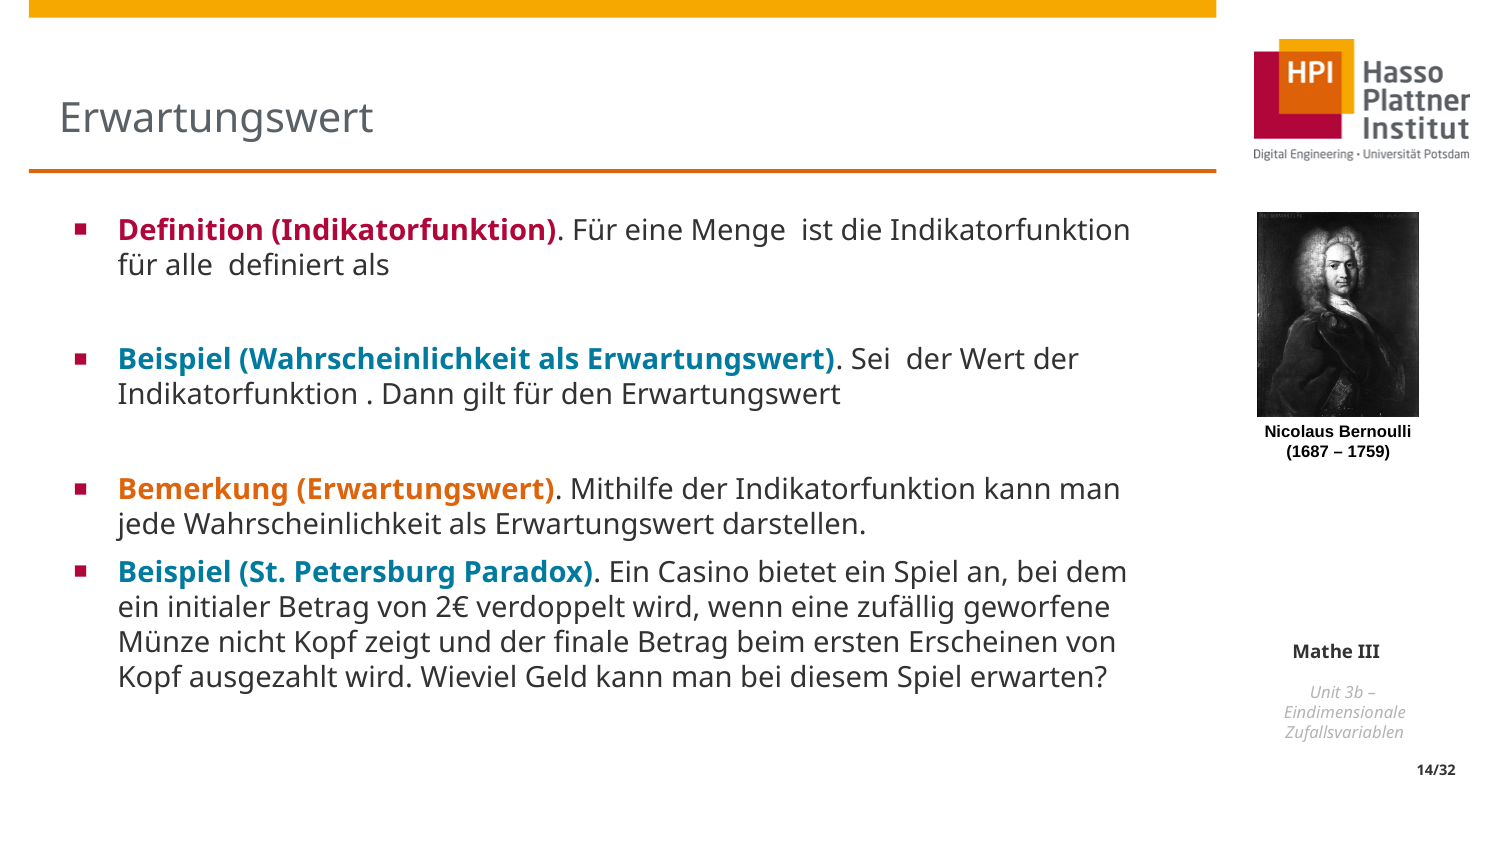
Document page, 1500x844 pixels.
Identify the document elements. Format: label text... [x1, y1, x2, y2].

picture [1257, 212, 1419, 417]
picture [1254, 39, 1470, 161]
text_box Nicolaus Bernoulli (1687 – 1759) [1261, 425, 1415, 465]
title Erwartungswert [58, 17, 1187, 170]
